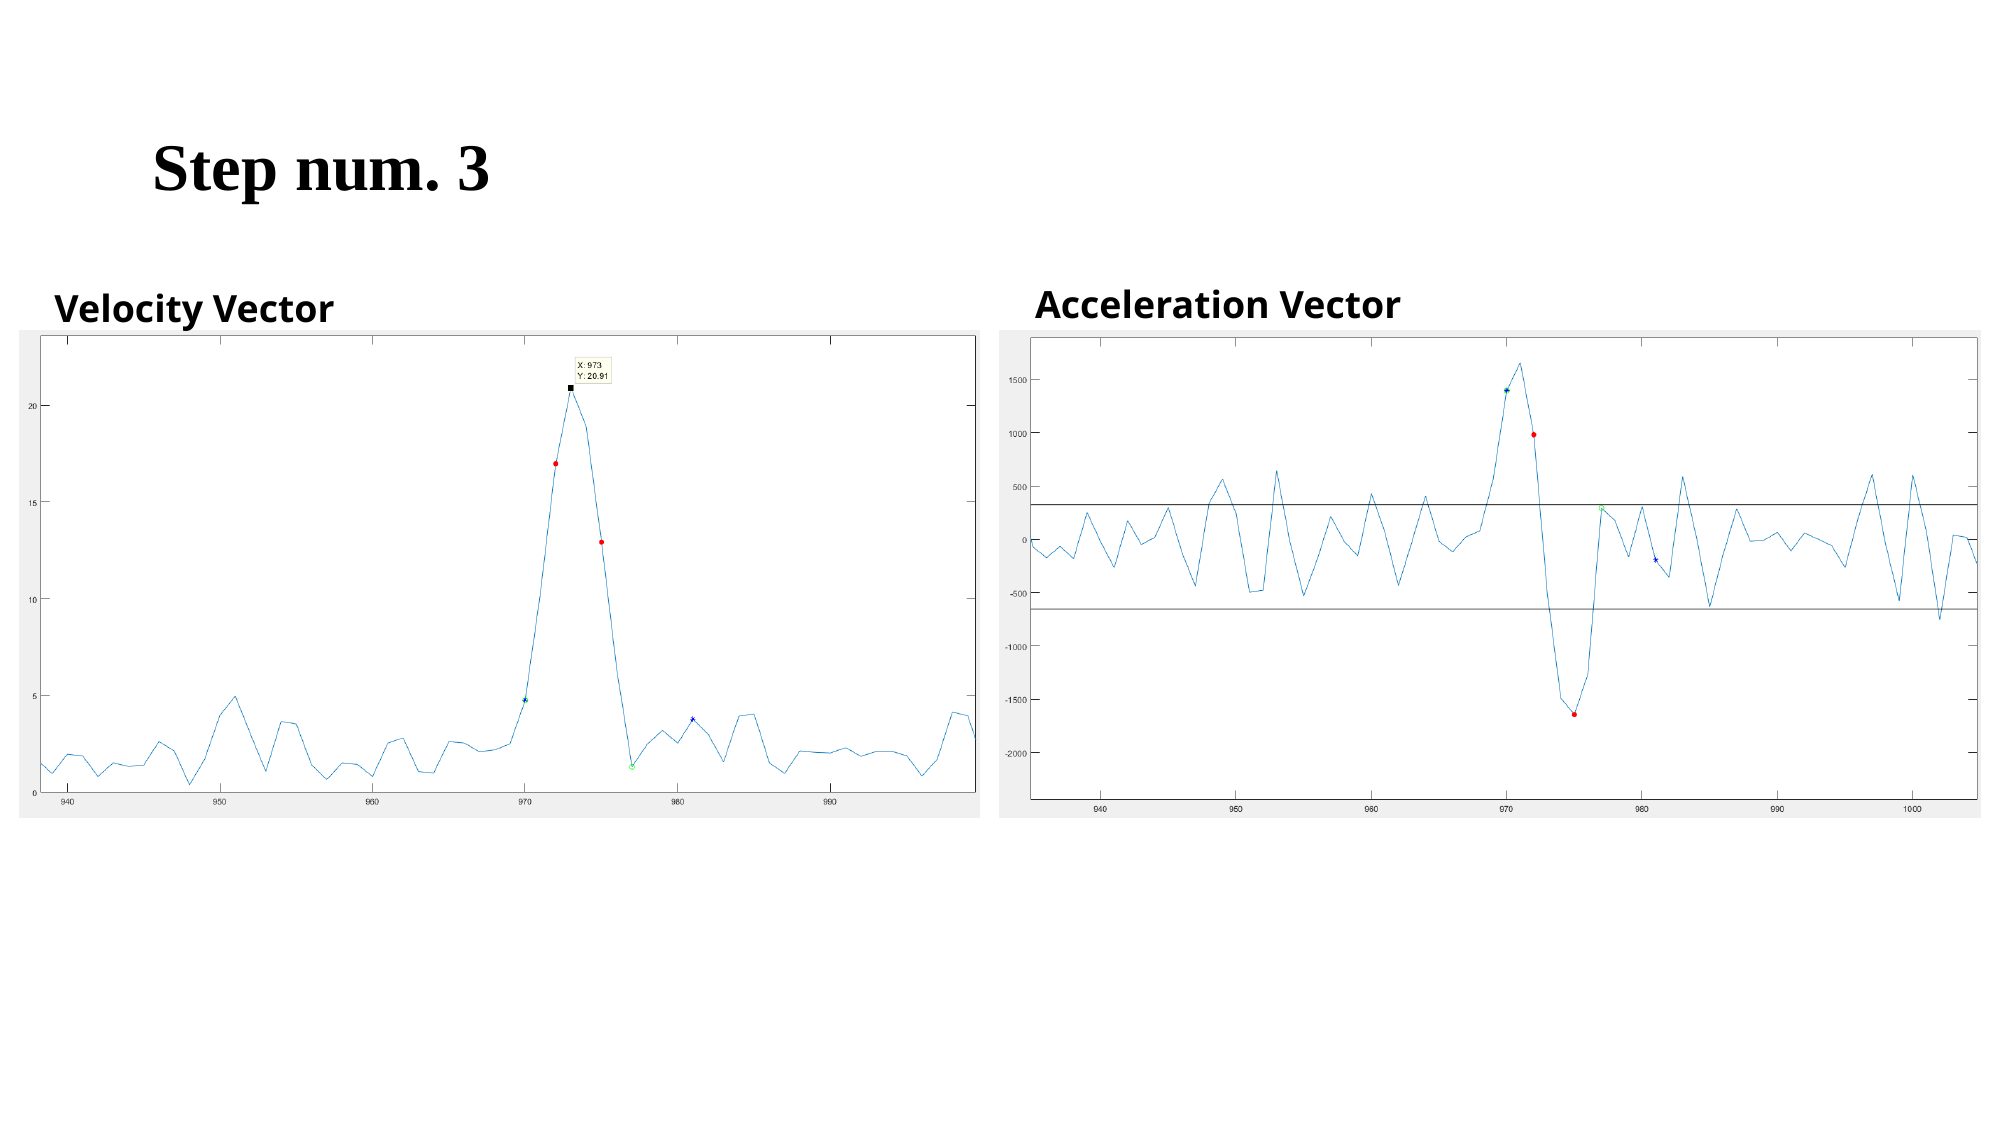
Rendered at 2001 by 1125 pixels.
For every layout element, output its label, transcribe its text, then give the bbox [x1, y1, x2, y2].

text_box Acceleration Vector [1020, 273, 1535, 330]
picture [999, 330, 1981, 818]
picture [19, 330, 980, 818]
title Step num. 3 [137, 59, 1863, 278]
text_box Velocity Vector [39, 277, 554, 330]
